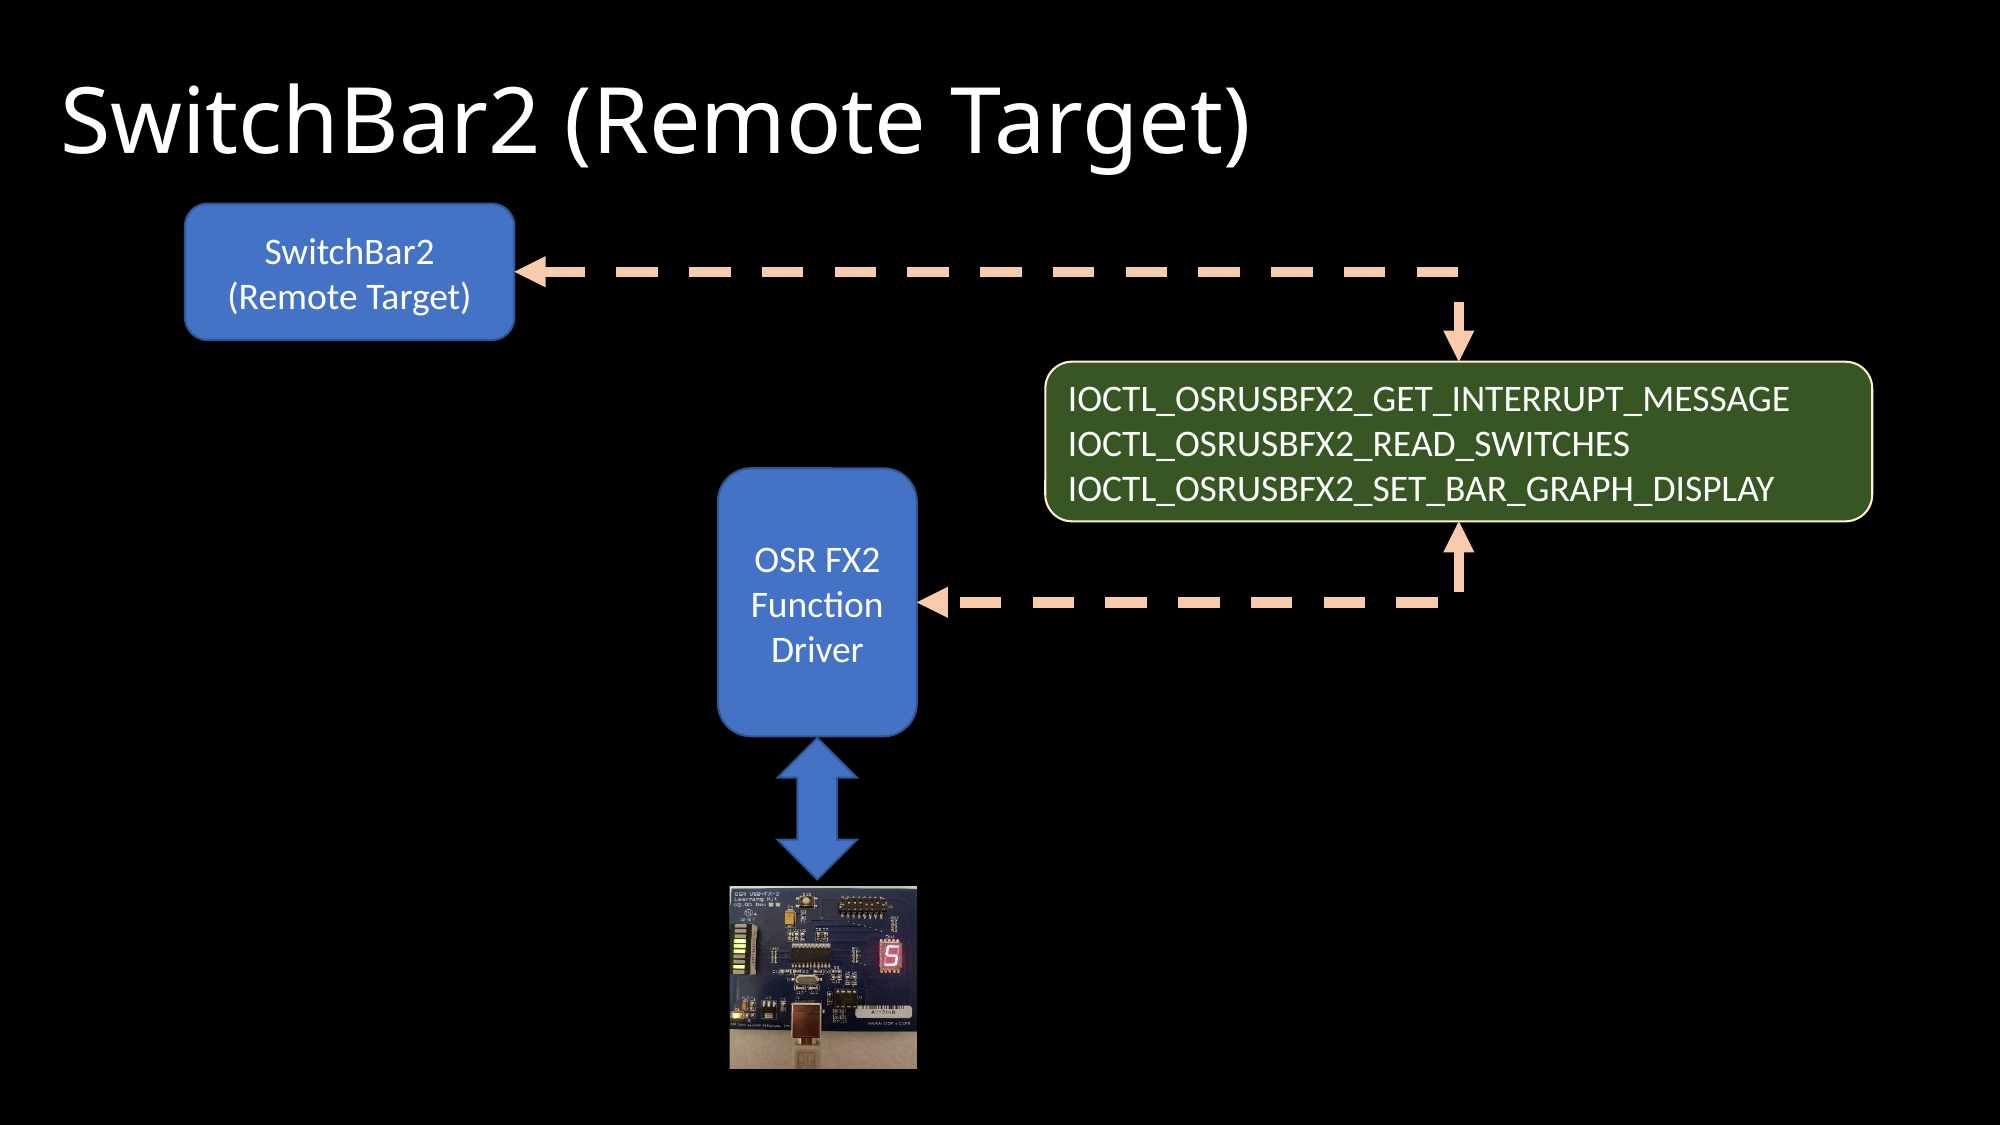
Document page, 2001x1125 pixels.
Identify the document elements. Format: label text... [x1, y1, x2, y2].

title SwitchBar2 (Remote Target) [45, 48, 1996, 199]
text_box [514, 271, 1459, 362]
text_box SwitchBar2 (Remote Target) [183, 202, 516, 342]
text_box IOCTL_OSRUSBFX2_GET_INTERRUPT_MESSAGE IOCTL_OSRUSBFX2_READ_SWITCHES IOCTL_OSRUSBFX2_SET_BAR_GRAPH_DISPLAY [1044, 362, 1147, 523]
text_box OSR FX2 Function Driver [716, 467, 918, 738]
text_box IOCTL_OSRUSBFX2_GET_INTERRUPT_MESSAGE IOCTL_OSRUSBFX2_READ_SWITCHES IOCTL_OSRUSBFX2_SET_BAR_GRAPH_DISPLAY [1229, 360, 1874, 523]
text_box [1147, 290, 1229, 833]
text_box [775, 736, 860, 881]
picture [729, 886, 917, 1069]
